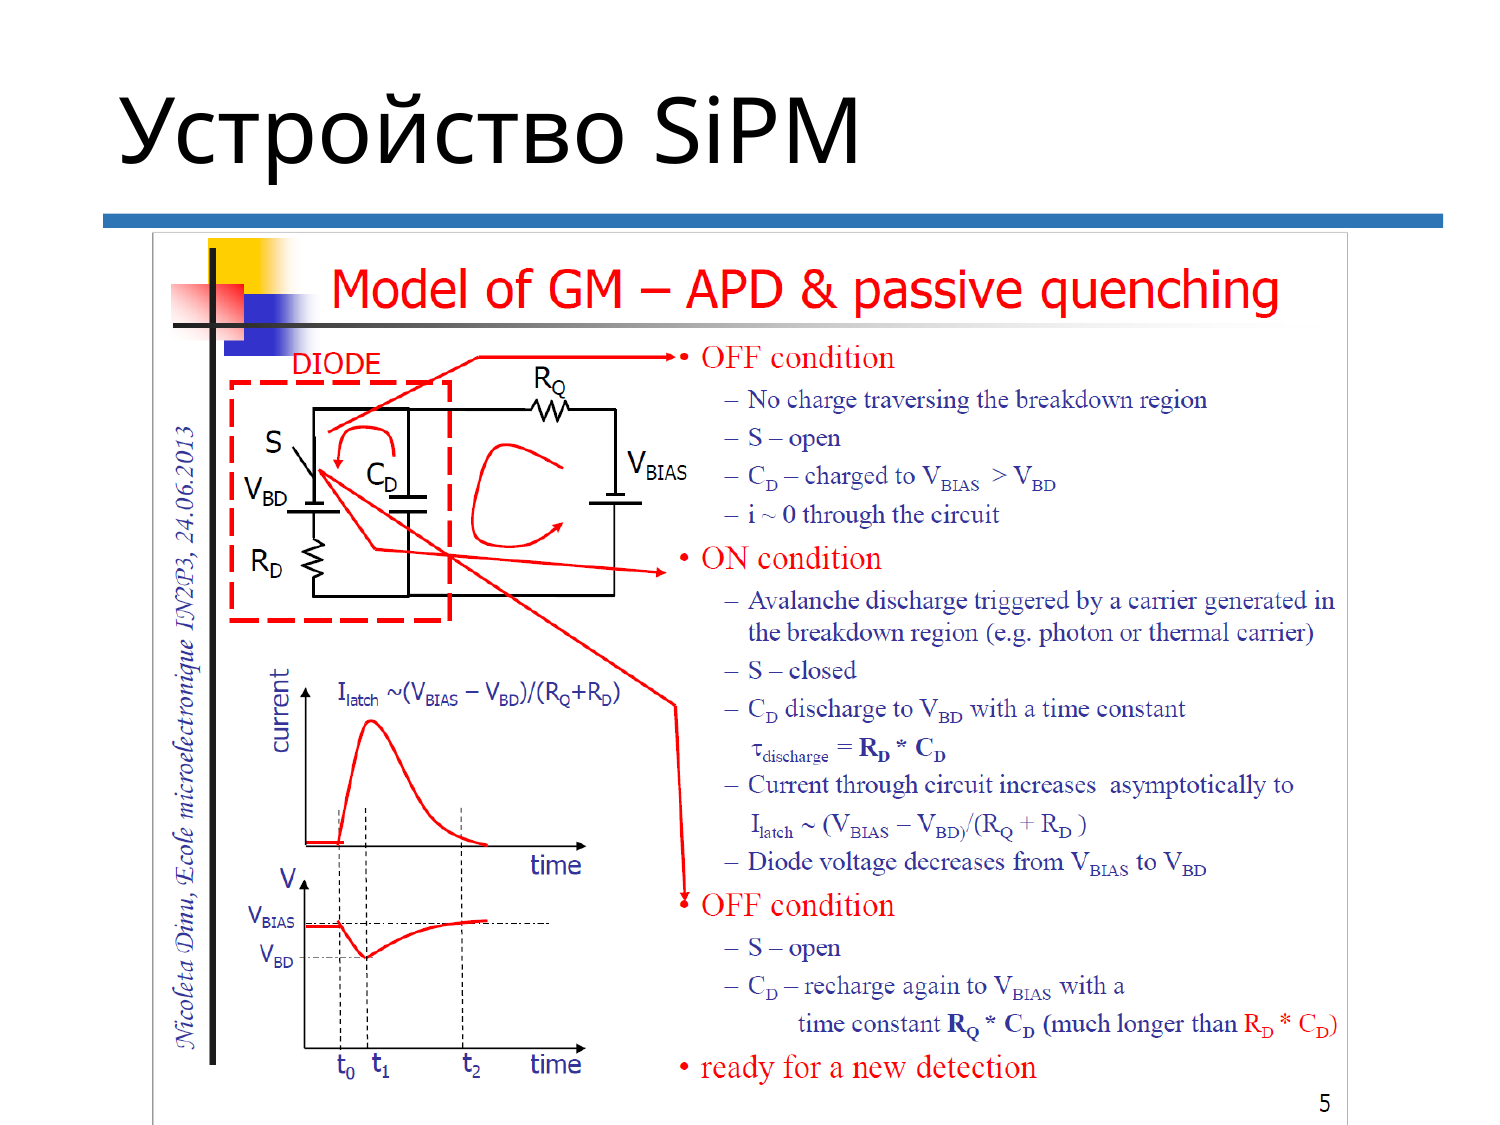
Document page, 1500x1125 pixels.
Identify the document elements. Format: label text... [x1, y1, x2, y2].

picture [152, 231, 1348, 1125]
title Устройство SiPM [103, 59, 1397, 208]
